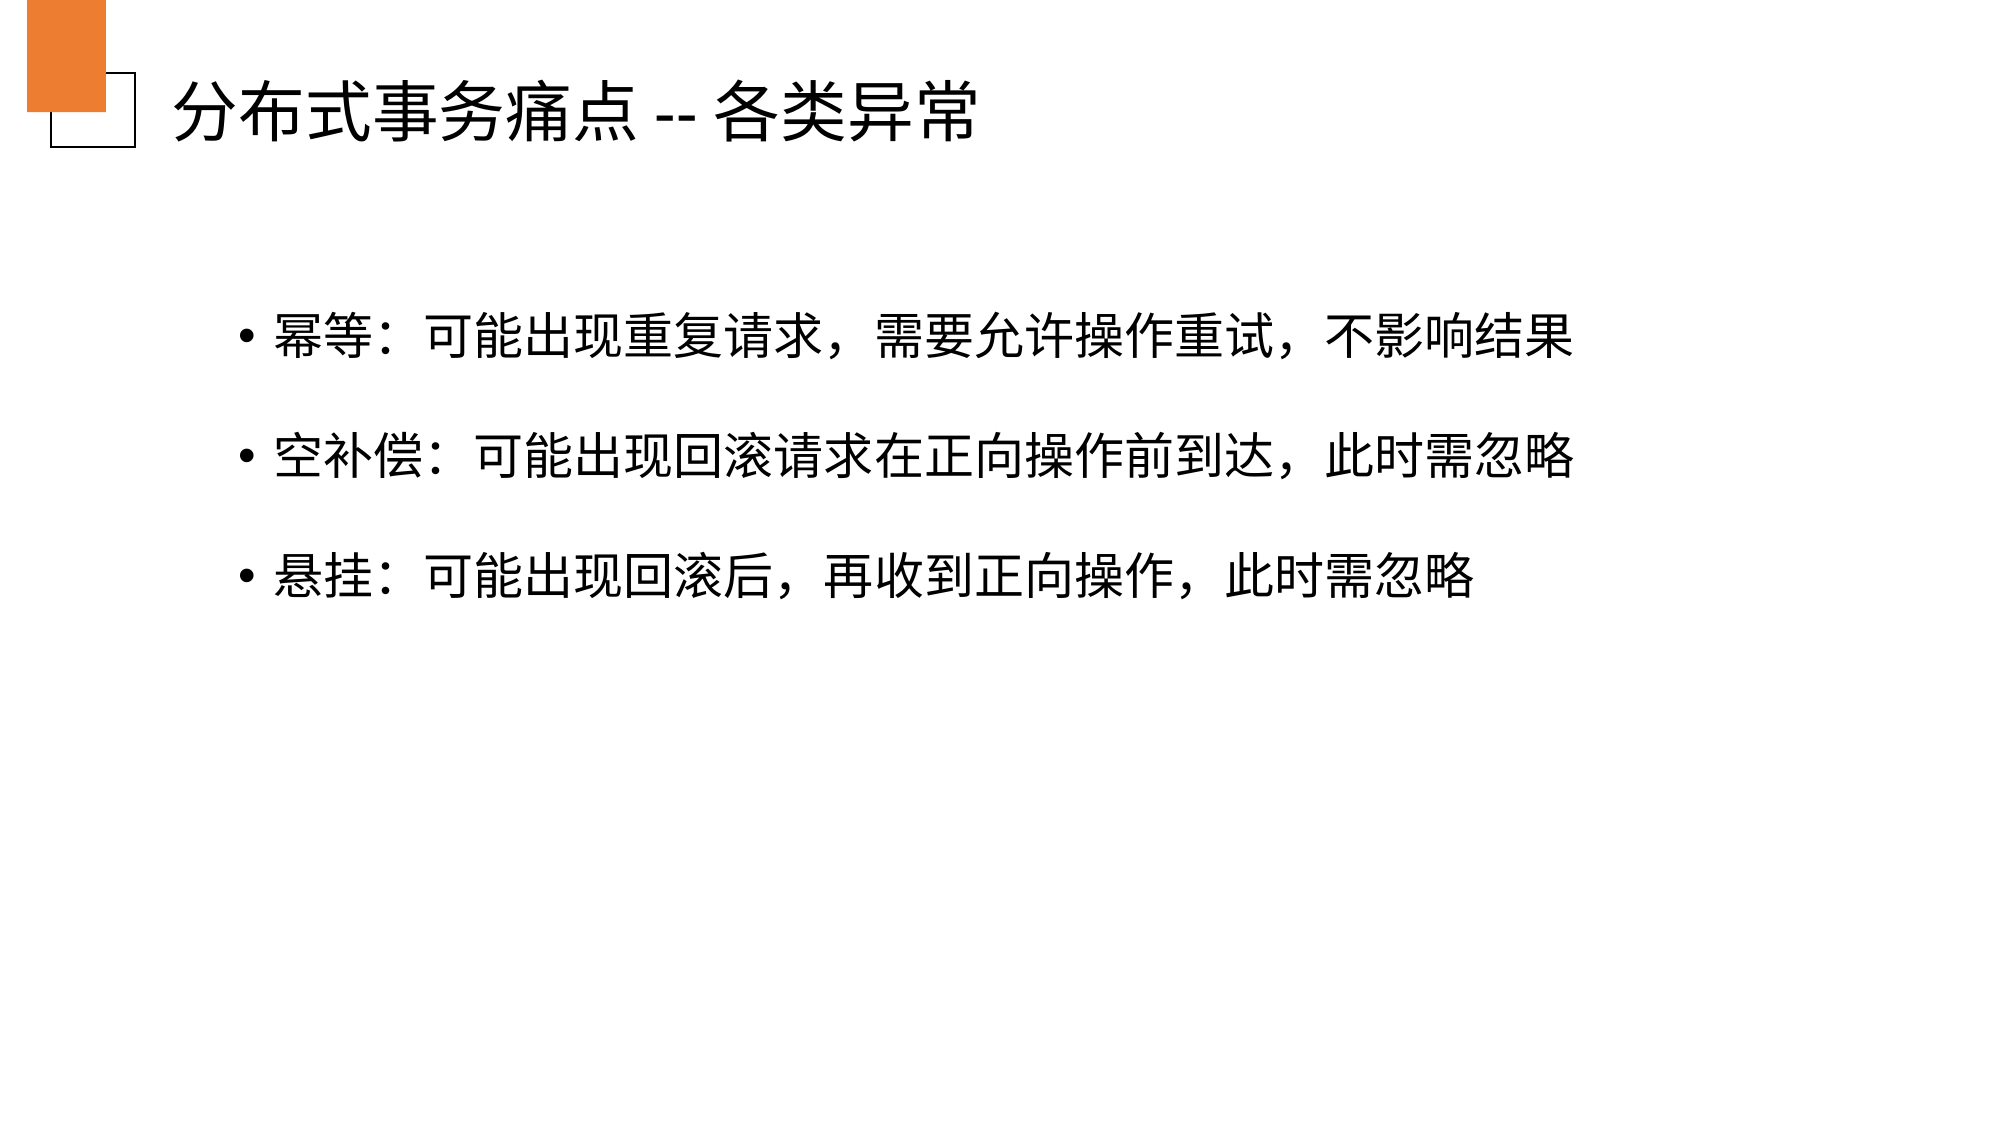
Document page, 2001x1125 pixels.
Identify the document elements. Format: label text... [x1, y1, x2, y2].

text_box [50, 72, 136, 148]
text_box 幂等：可能出现重复请求，需要允许操作重试，不影响结果 空补偿：可能出现回滚请求在正向操作前到达，此时需忽略 悬挂：可能出现回滚后，再收到正向操作，此时需忽略 [223, 237, 1792, 613]
text_box 分布式事务痛点--各类异常 [171, 70, 1110, 151]
text_box [26, 0, 107, 113]
